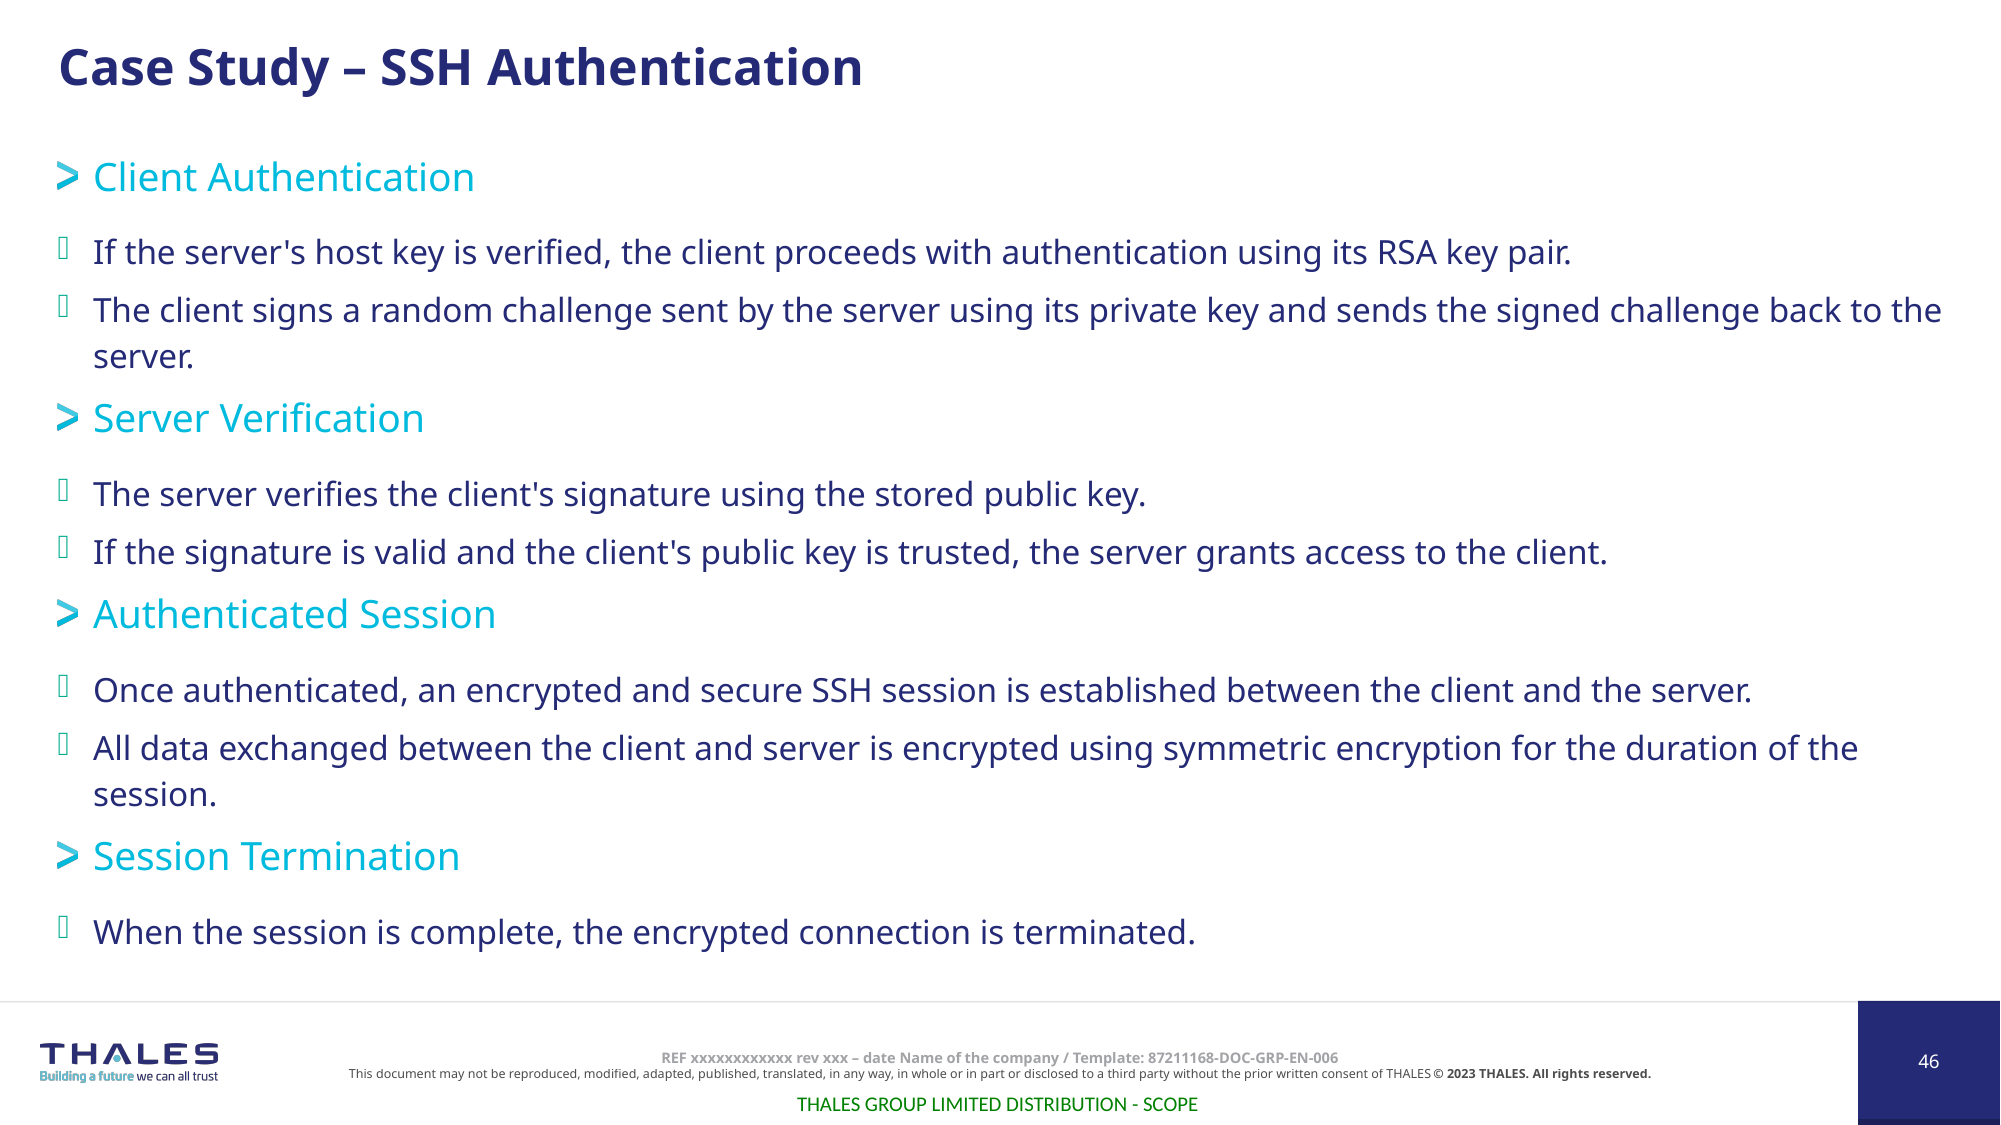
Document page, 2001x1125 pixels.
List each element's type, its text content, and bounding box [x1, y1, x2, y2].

picture [57, 841, 85, 869]
picture [40, 1043, 218, 1083]
picture [57, 161, 85, 190]
picture [57, 403, 85, 431]
list Client Authentication If the server's host key is verified, the client proceeds with authentication using its RSA key pair. The client signs a random challenge sent by the server using its private key and sends the signed challenge back to the server. Server Verification The server verifies the client's signature using the stored public key. If the signature is valid and the client's public key is trusted, the server grants access to the client. Authenticated Session Once authenticated, an encrypted and secure SSH session is established between the client and the server. All data exchanged between the client and server is encrypted using symmetric encryption for the duration of the session. Session Termination When the session is complete, the encrypted connection is terminated. [57, 145, 1956, 953]
title Case Study – SSH Authentication [58, 35, 1956, 97]
picture [57, 599, 85, 627]
